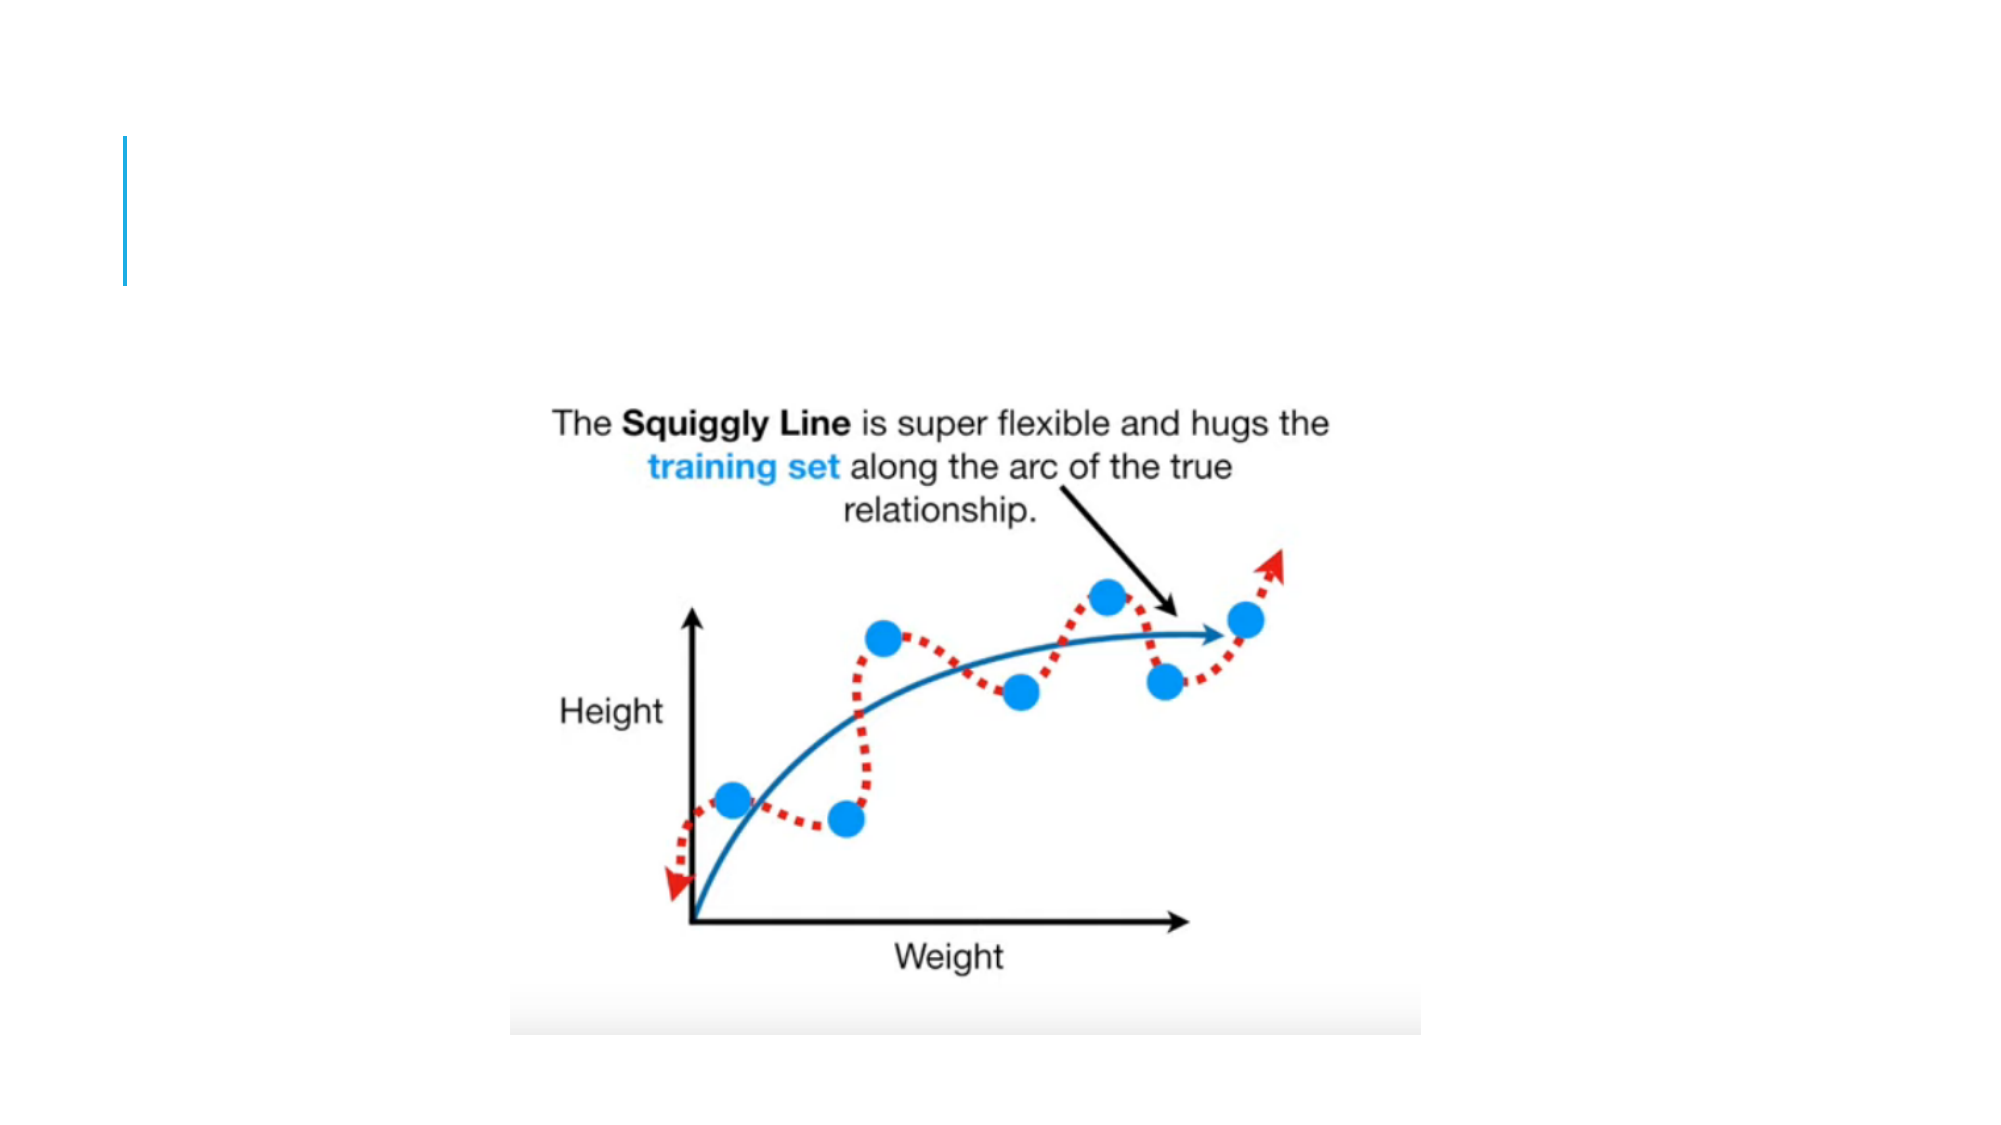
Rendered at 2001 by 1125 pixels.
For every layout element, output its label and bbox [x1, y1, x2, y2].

list [510, 374, 1421, 1036]
